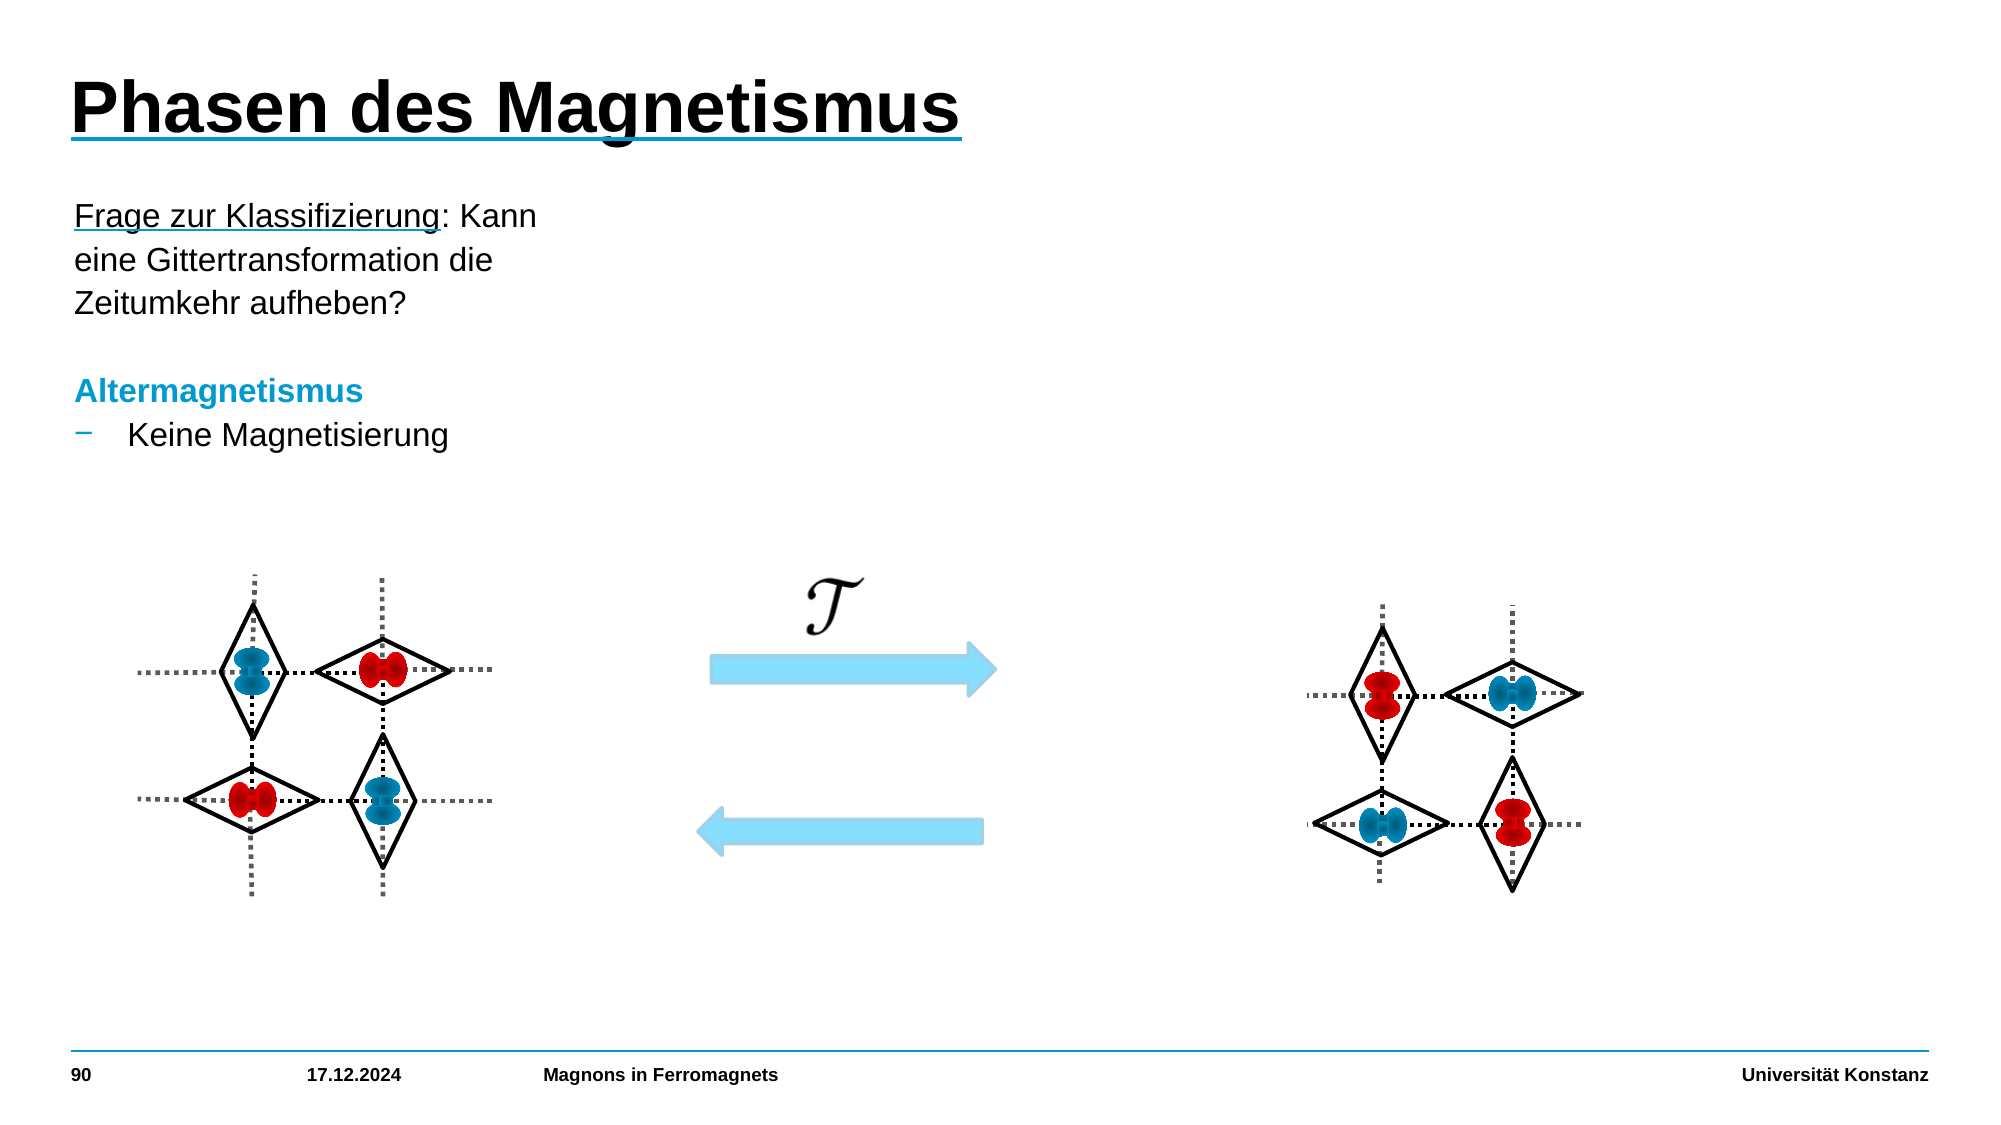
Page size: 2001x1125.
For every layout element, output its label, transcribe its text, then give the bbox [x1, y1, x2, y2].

slide_number 90 [70, 1058, 276, 1094]
footer Magnons in Ferromagnets [543, 1058, 1489, 1094]
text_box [1489, 804, 1538, 841]
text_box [228, 781, 277, 818]
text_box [359, 651, 407, 688]
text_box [1306, 601, 1584, 892]
text_box [696, 805, 984, 857]
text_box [1359, 807, 1407, 844]
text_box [137, 574, 493, 897]
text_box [227, 653, 276, 690]
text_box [358, 783, 407, 819]
list Frage zur Klassifizierung: Kann eine Gittertransformation die Zeitumkehr aufheben? Altermagnetismus Keine Magnetisierung [74, 197, 598, 946]
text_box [1358, 677, 1407, 714]
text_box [1488, 675, 1537, 712]
picture [793, 558, 873, 645]
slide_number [306, 1058, 512, 1094]
title Phasen des Magnetismus [70, 66, 1457, 197]
text_box [709, 641, 998, 698]
